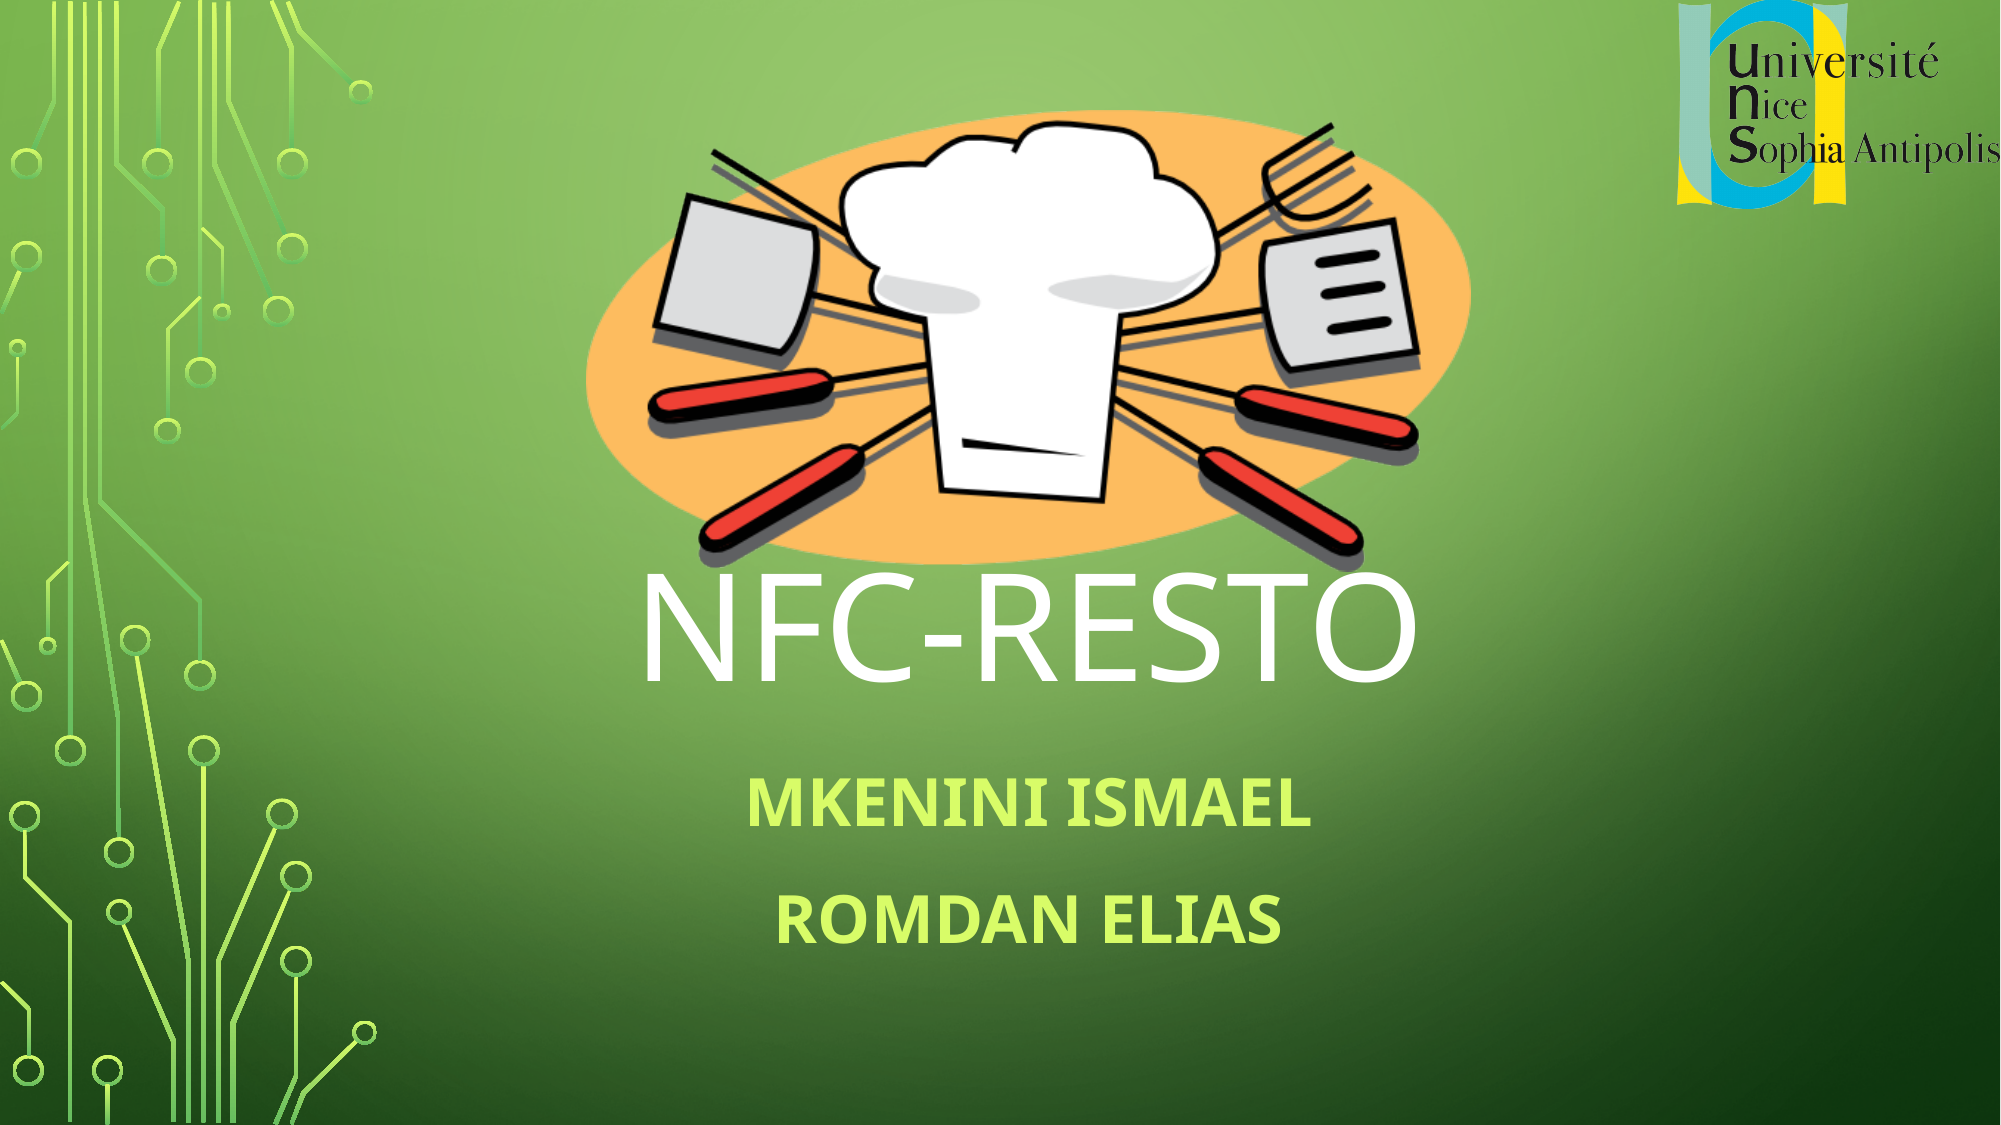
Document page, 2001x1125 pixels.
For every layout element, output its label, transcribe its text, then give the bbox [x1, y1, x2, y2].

title NFC-RESTO [307, 329, 1750, 722]
subtitle MKENINI ISMAEL ROMDAN ELIAS [307, 736, 1750, 1009]
picture [1677, 0, 2000, 209]
picture [586, 110, 1472, 572]
